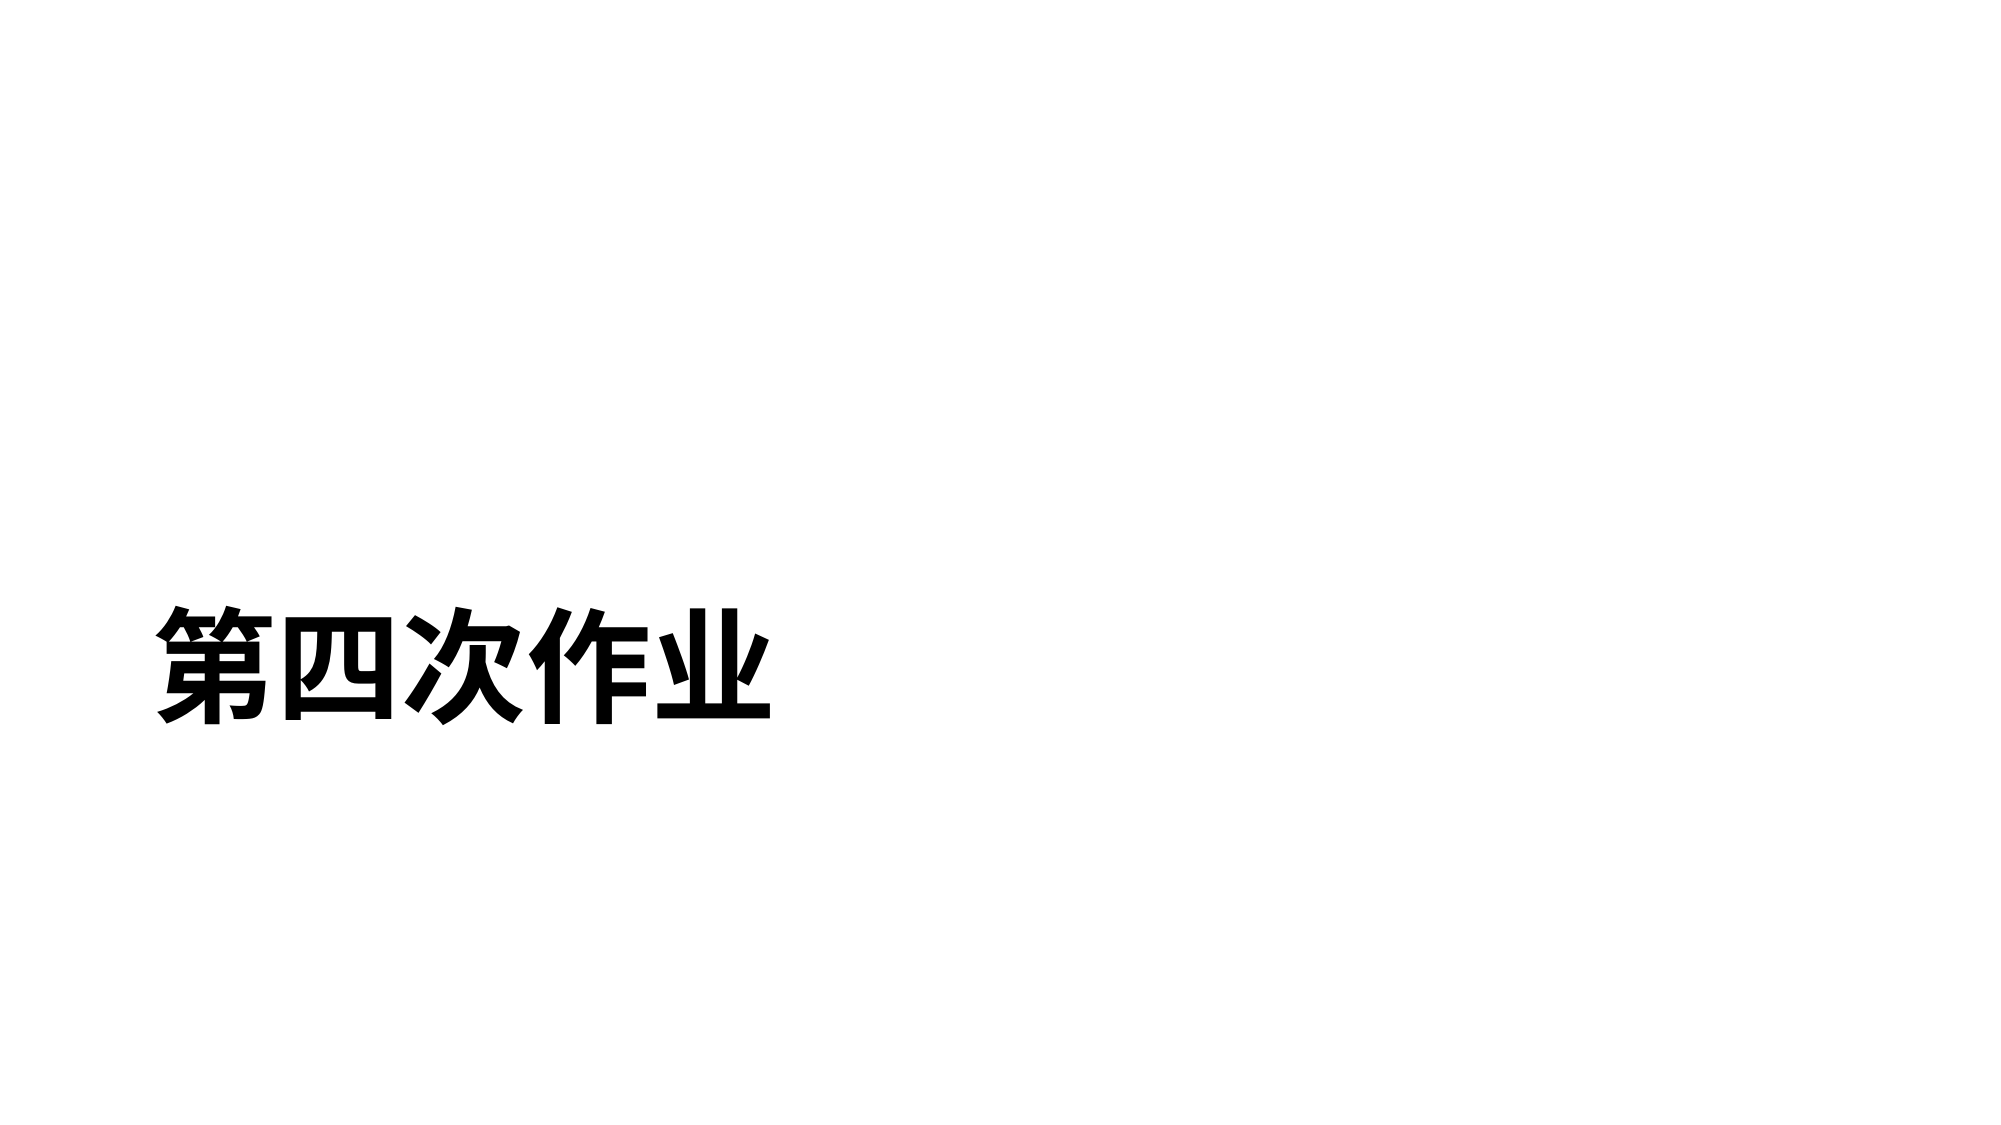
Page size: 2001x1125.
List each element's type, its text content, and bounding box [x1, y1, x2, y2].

title 第四次作业 [136, 280, 1862, 749]
